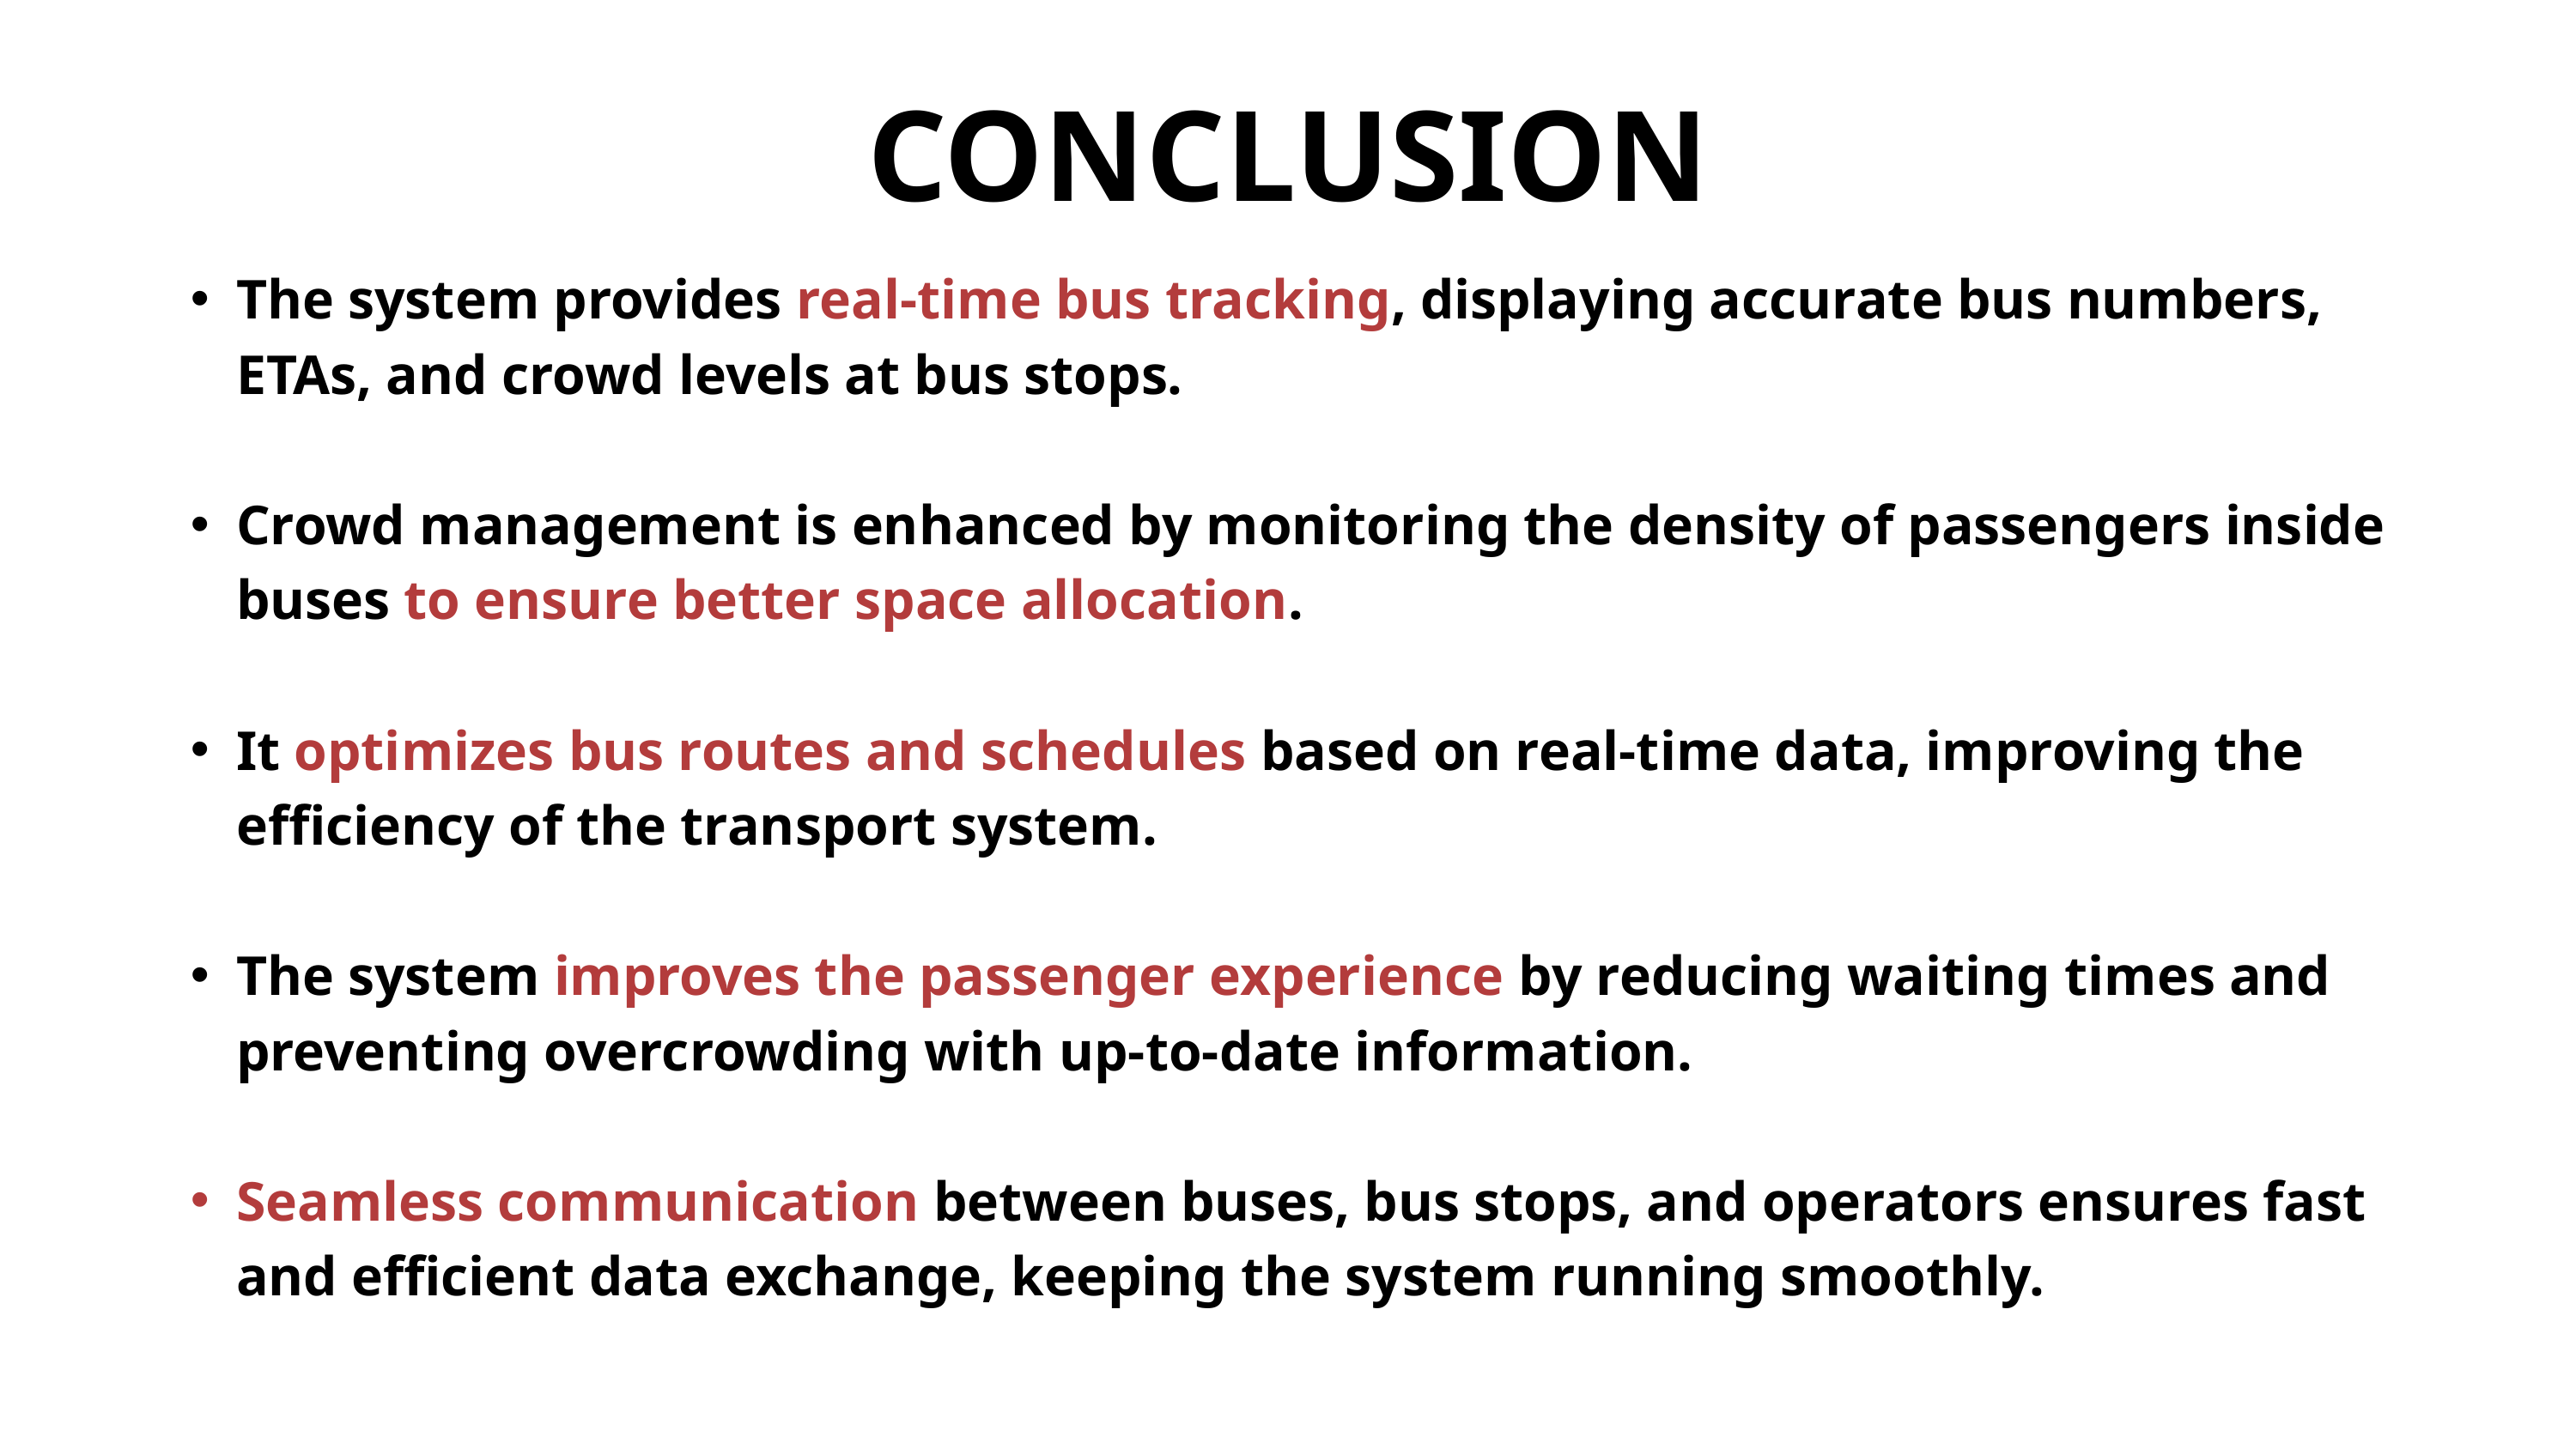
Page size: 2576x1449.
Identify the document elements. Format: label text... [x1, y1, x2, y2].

text_box CONCLUSION [862, 51, 1714, 227]
text_box The system provides real-time bus tracking, displaying accurate bus numbers, ETAs, and crowd levels at bus stops. Crowd management is enhanced by monitoring the density of passengers inside buses to ensure better space allocation. It optimizes bus routes and schedules based on real-time data, improving the efficiency of the transport system. The system improves the passenger experience by reducing waiting times and preventing overcrowding with up-to-date information. Seamless communication between buses, bus stops, and operators ensures fast and efficient data exchange, keeping the system running smoothly. [144, 254, 2432, 1307]
